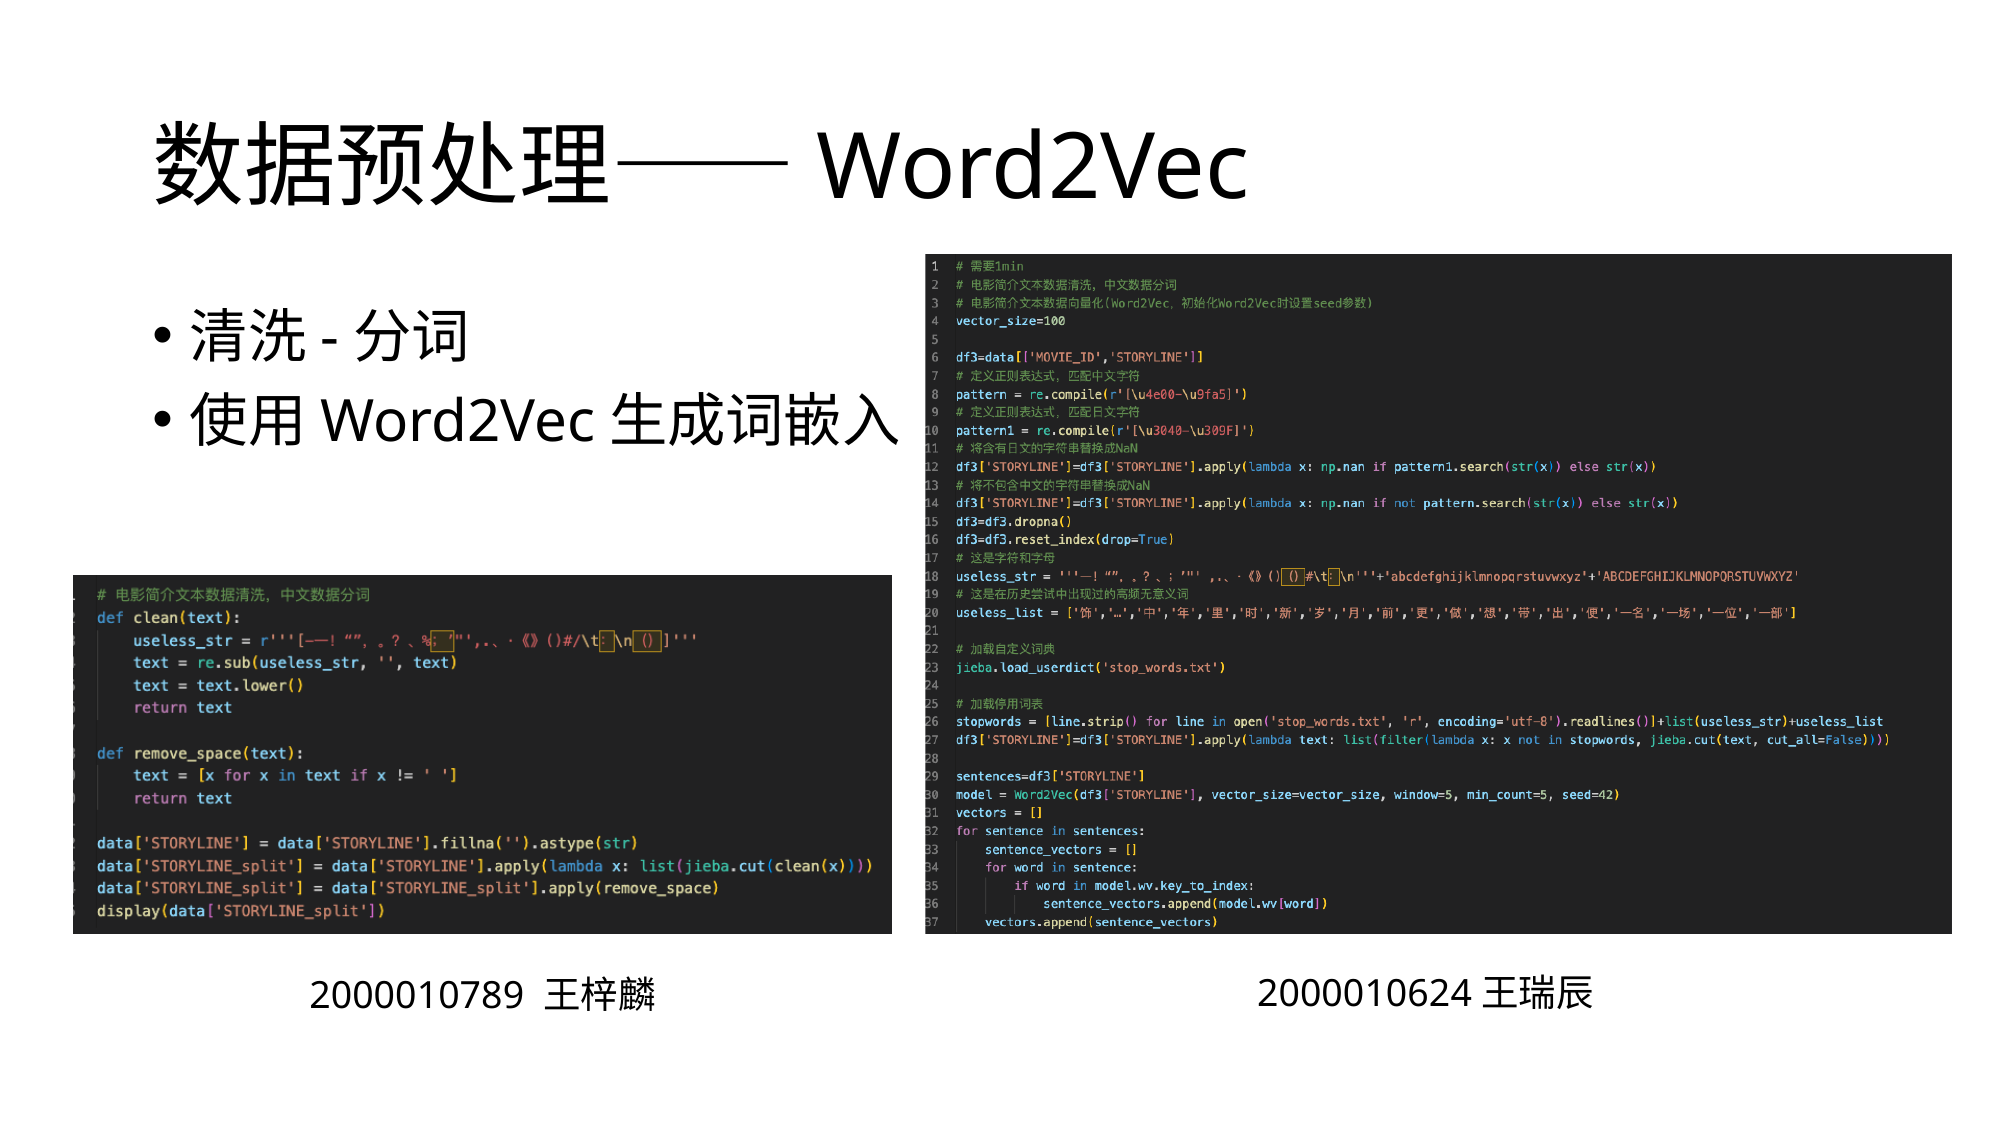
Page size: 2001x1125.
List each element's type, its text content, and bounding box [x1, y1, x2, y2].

text_box 2000010624王瑞辰 [1242, 961, 1617, 1067]
picture [925, 254, 1952, 934]
list 清洗-分词 使用Word2Vec生成词嵌入 [137, 299, 1863, 1014]
text_box 2000010789 王梓麟 [294, 963, 671, 1024]
picture [73, 575, 892, 934]
title 数据预处理——Word2Vec [137, 59, 1863, 278]
